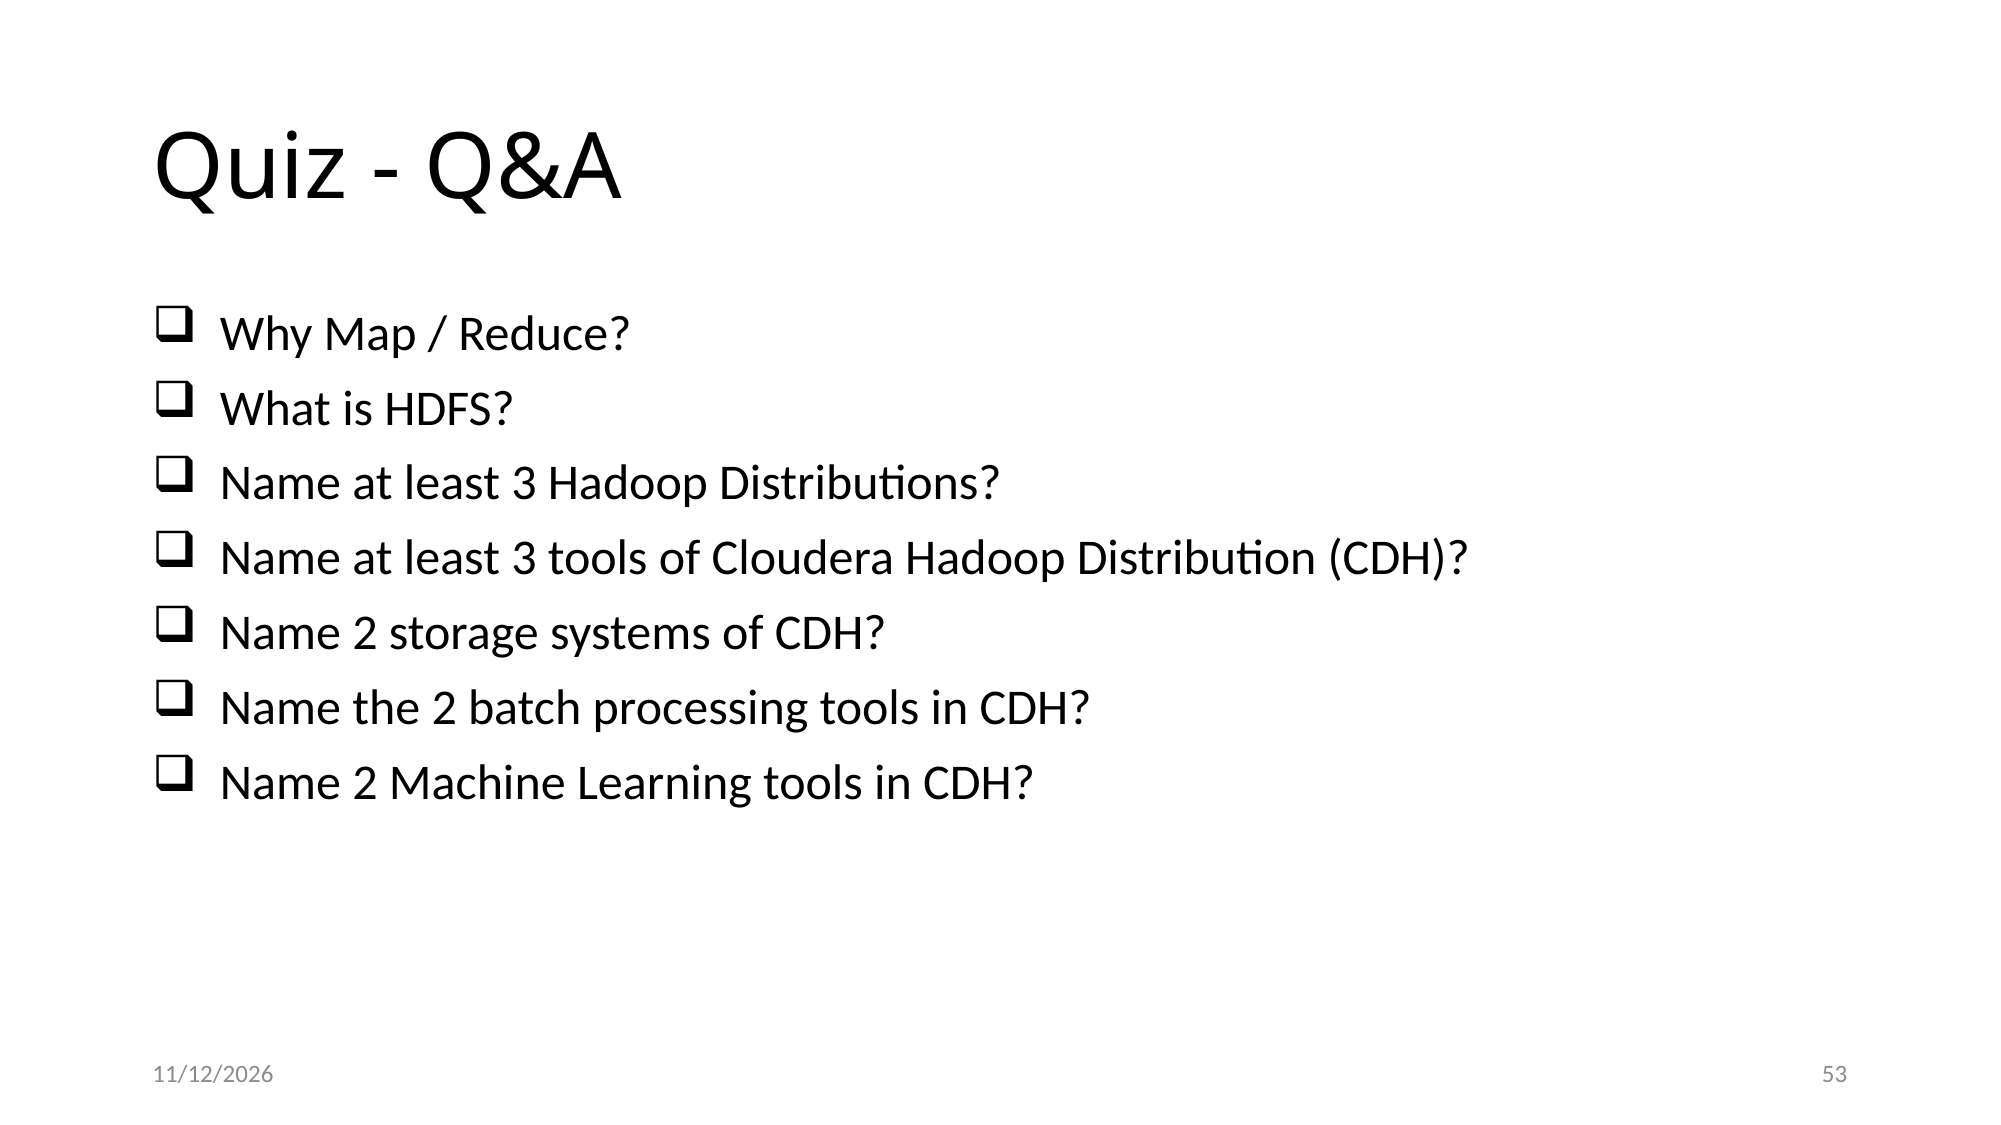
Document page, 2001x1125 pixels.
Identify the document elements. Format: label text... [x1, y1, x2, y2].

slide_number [137, 1042, 588, 1103]
title Quiz - Q&A [137, 59, 1863, 278]
list Why Map / Reduce? What is HDFS? Name at least 3 Hadoop Distributions? Name at least 3 tools of Cloudera Hadoop Distribution (CDH)? Name 2 storage systems of CDH? Name the 2 batch processing tools in CDH? Name 2 Machine Learning tools in CDH? [137, 299, 1863, 1014]
slide_number 53 [1412, 1042, 1863, 1103]
